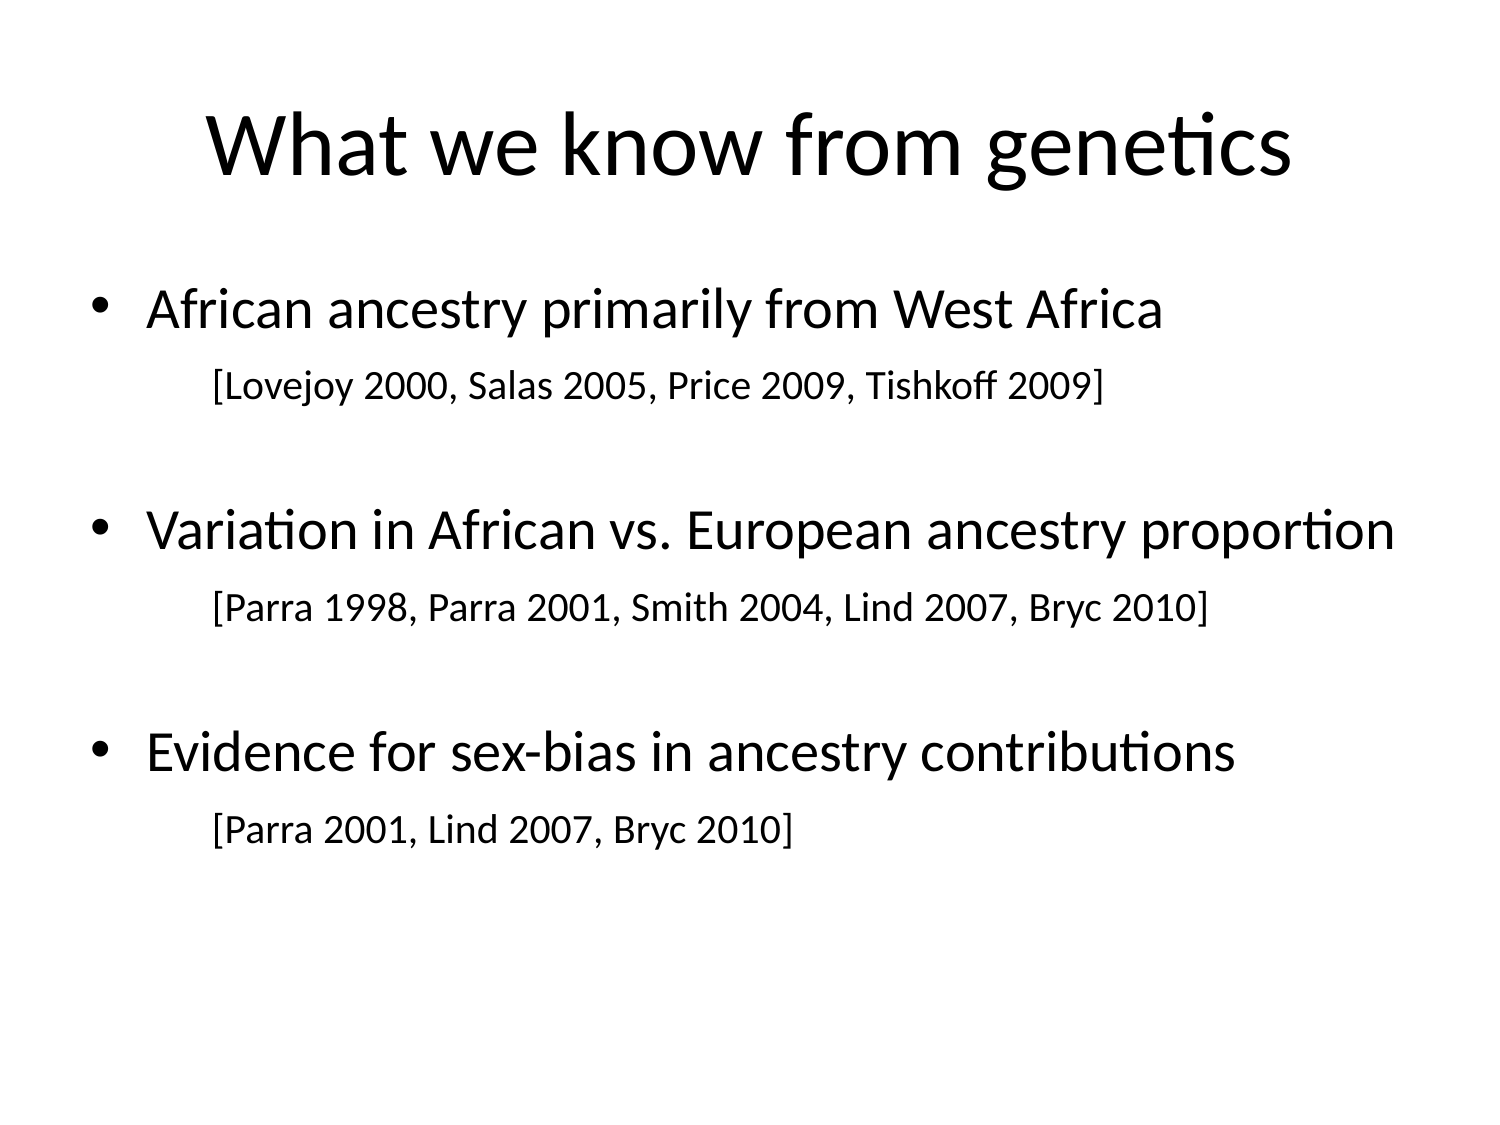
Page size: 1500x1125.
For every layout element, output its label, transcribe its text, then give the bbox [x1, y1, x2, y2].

title What we know from genetics [74, 44, 1426, 233]
list African ancestry primarily from West Africa [Lovejoy 2000, Salas 2005, Price 2009, Tishkoff 2009] Variation in African vs. European ancestry proportion [Parra 1998, Parra 2001, Smith 2004, Lind 2007, Bryc 2010] Evidence for sex-bias in ancestry contributions [Parra 2001, Lind 2007, Bryc 2010] [74, 262, 1426, 1006]
